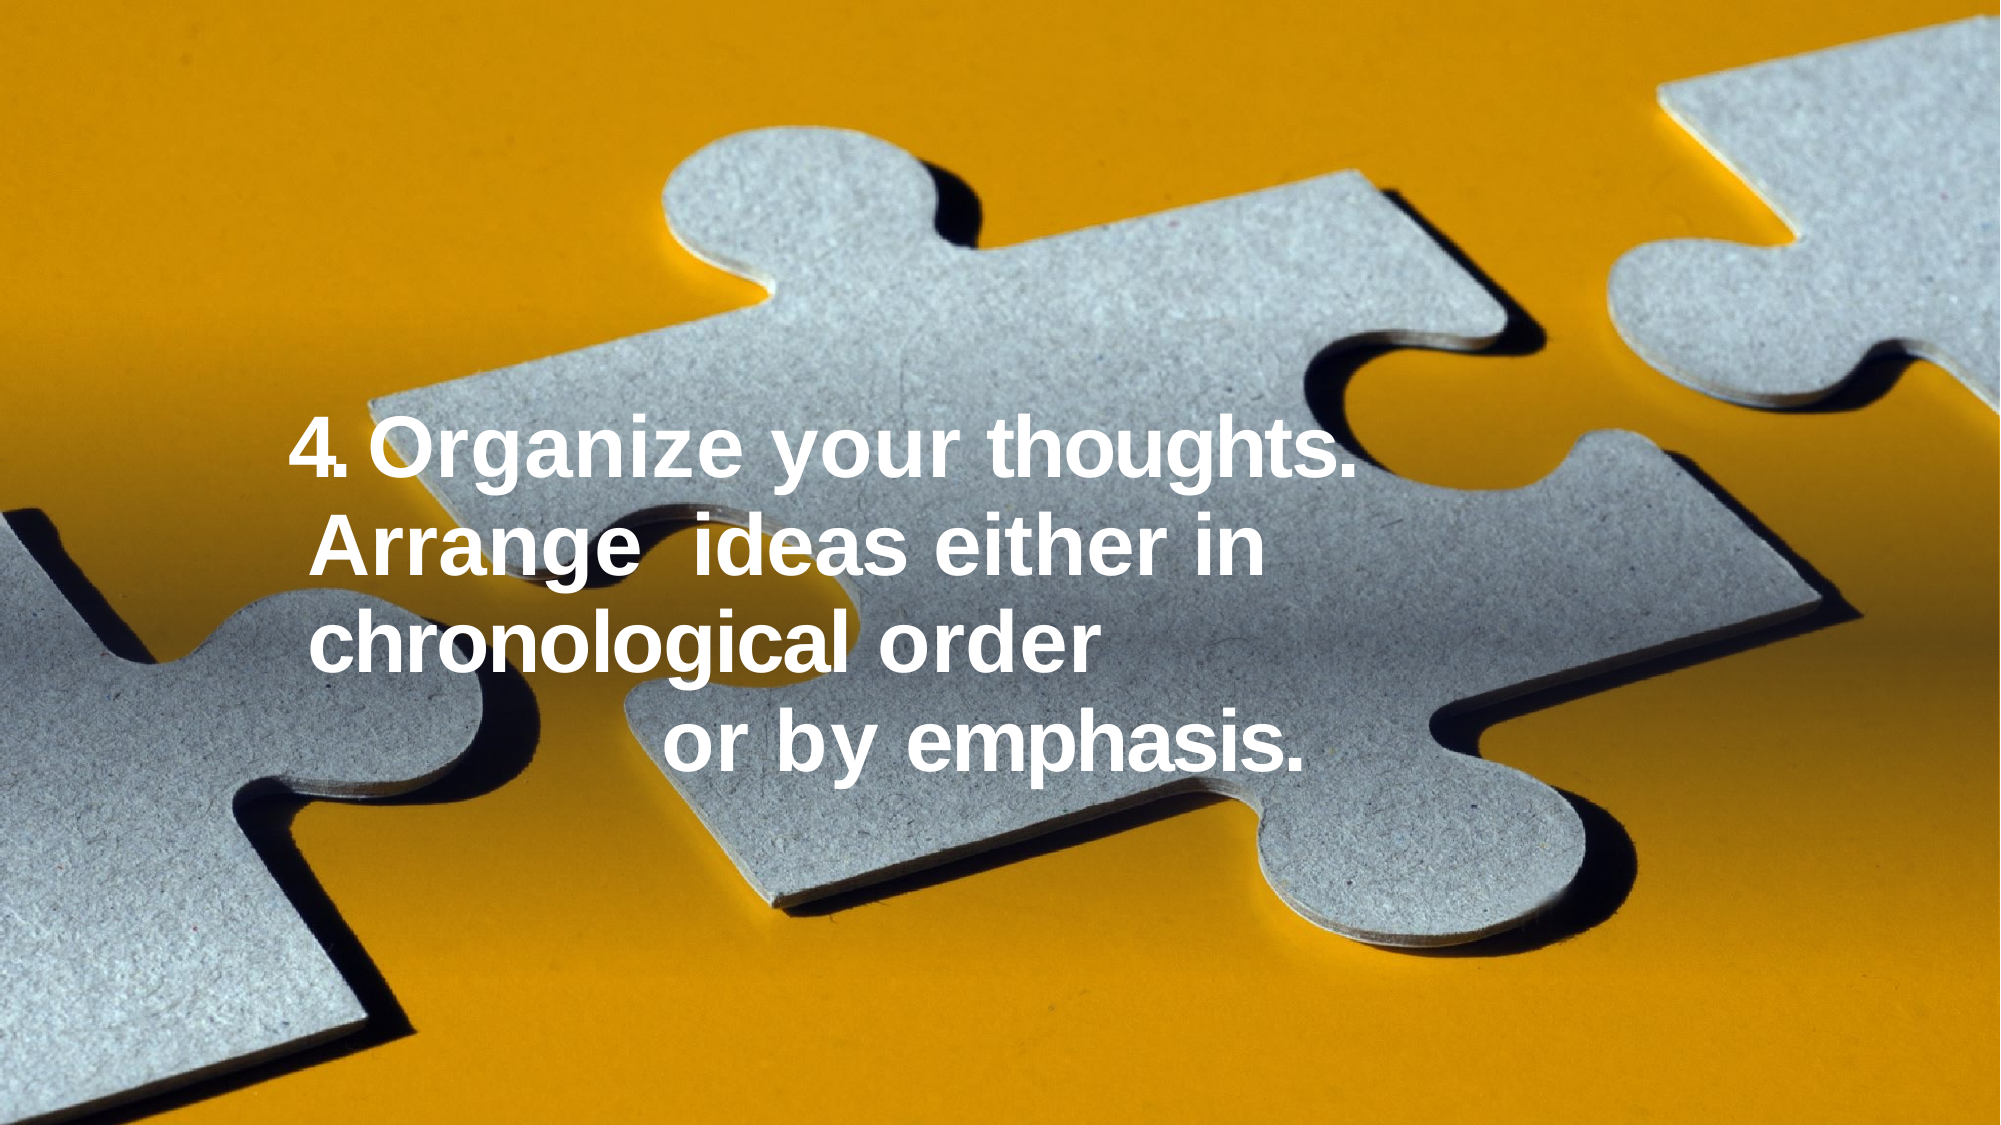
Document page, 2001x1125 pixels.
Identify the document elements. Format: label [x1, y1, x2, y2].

text_box [0, 0, 2000, 1125]
